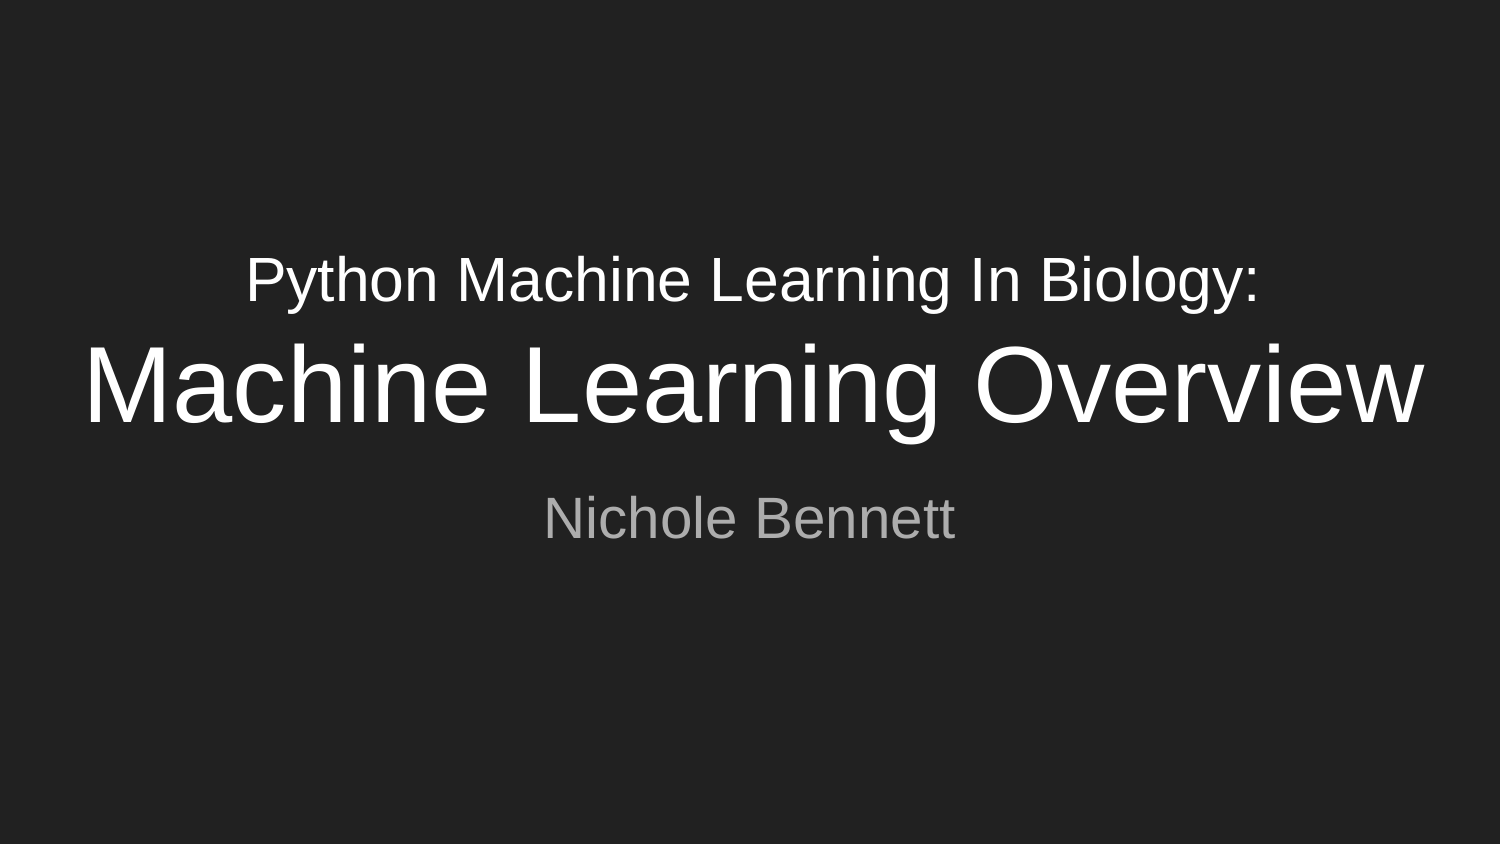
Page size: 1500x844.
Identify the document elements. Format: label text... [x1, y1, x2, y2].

title Python Machine Learning In Biology: Machine Learning Overview [16, 122, 1491, 459]
subtitle Nichole Bennett [51, 464, 1449, 595]
